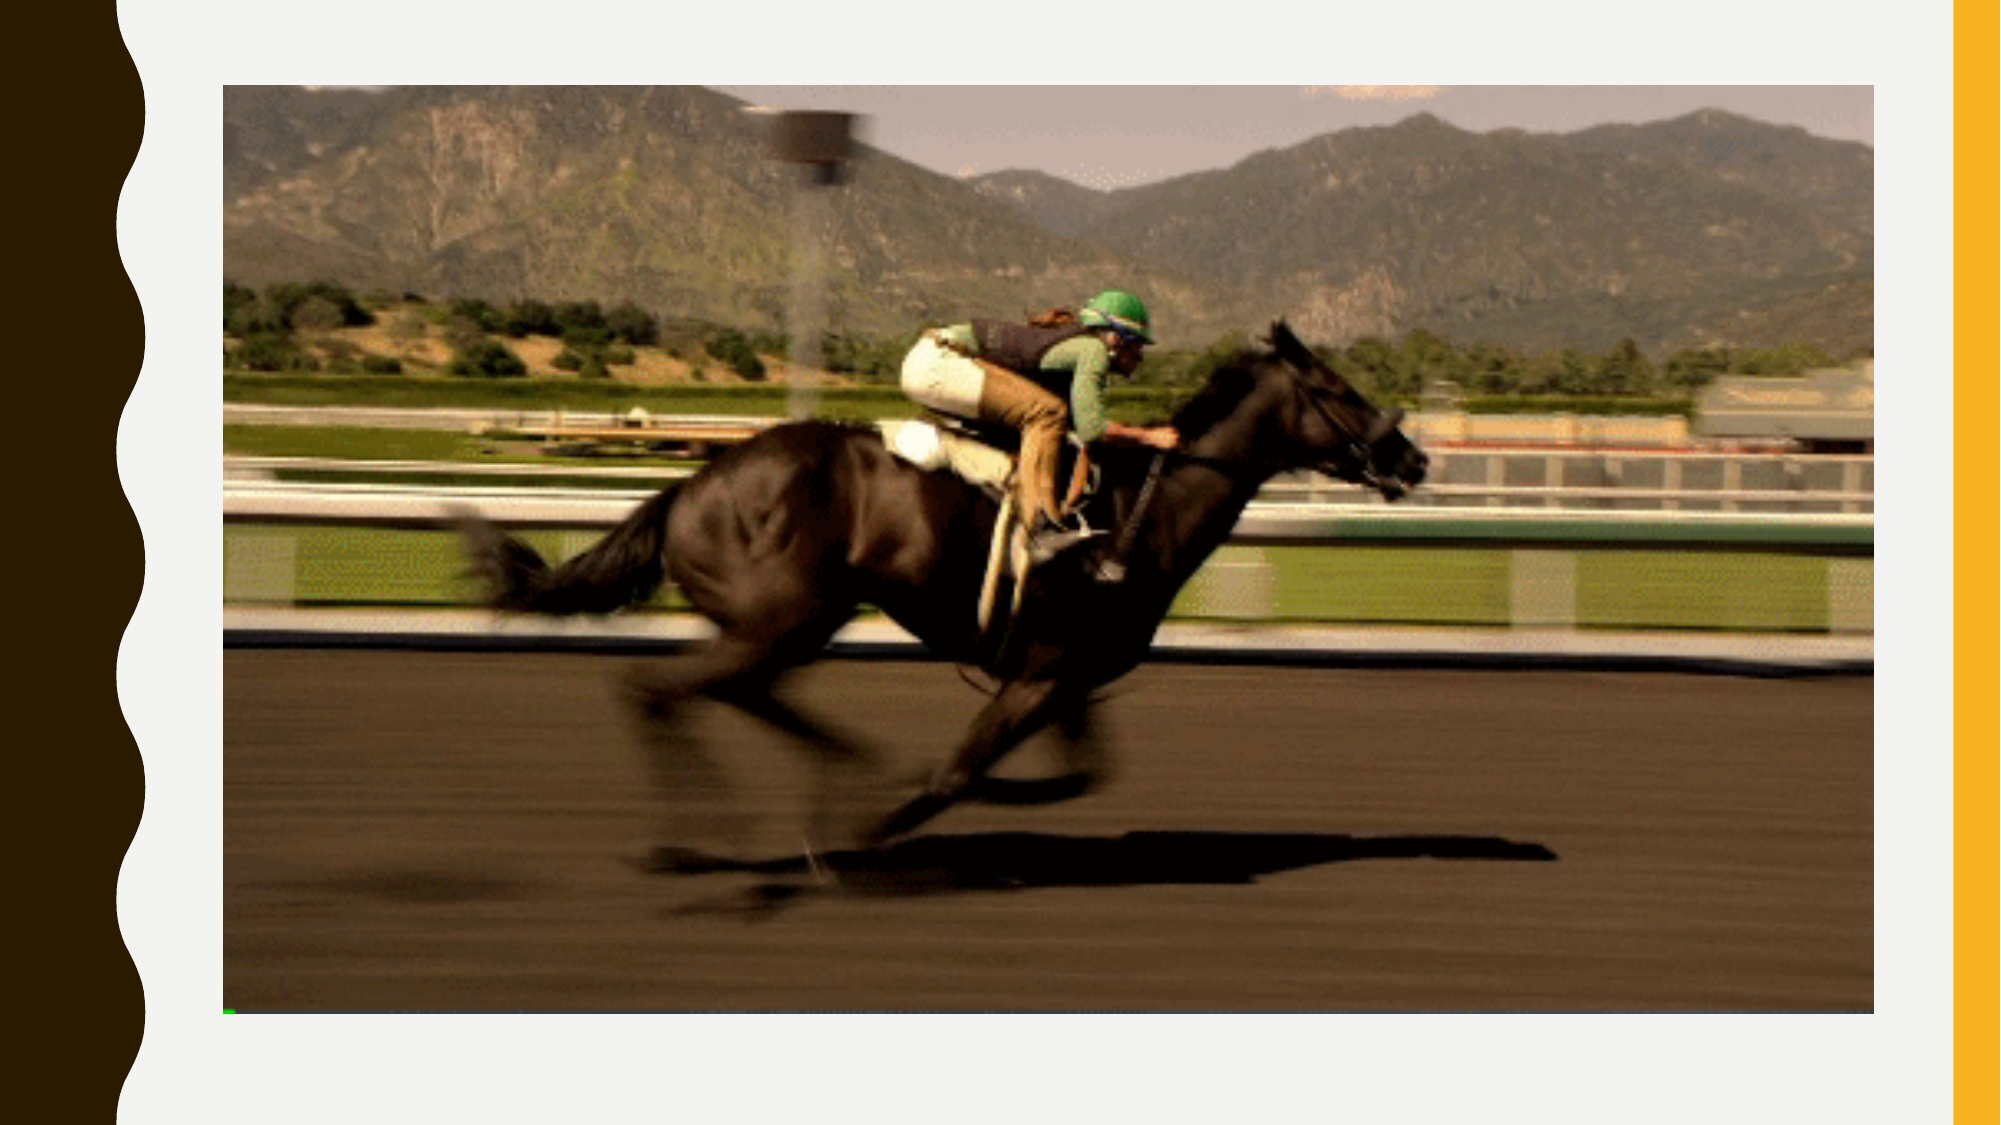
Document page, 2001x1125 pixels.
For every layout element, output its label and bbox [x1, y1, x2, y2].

picture [223, 85, 1874, 1014]
